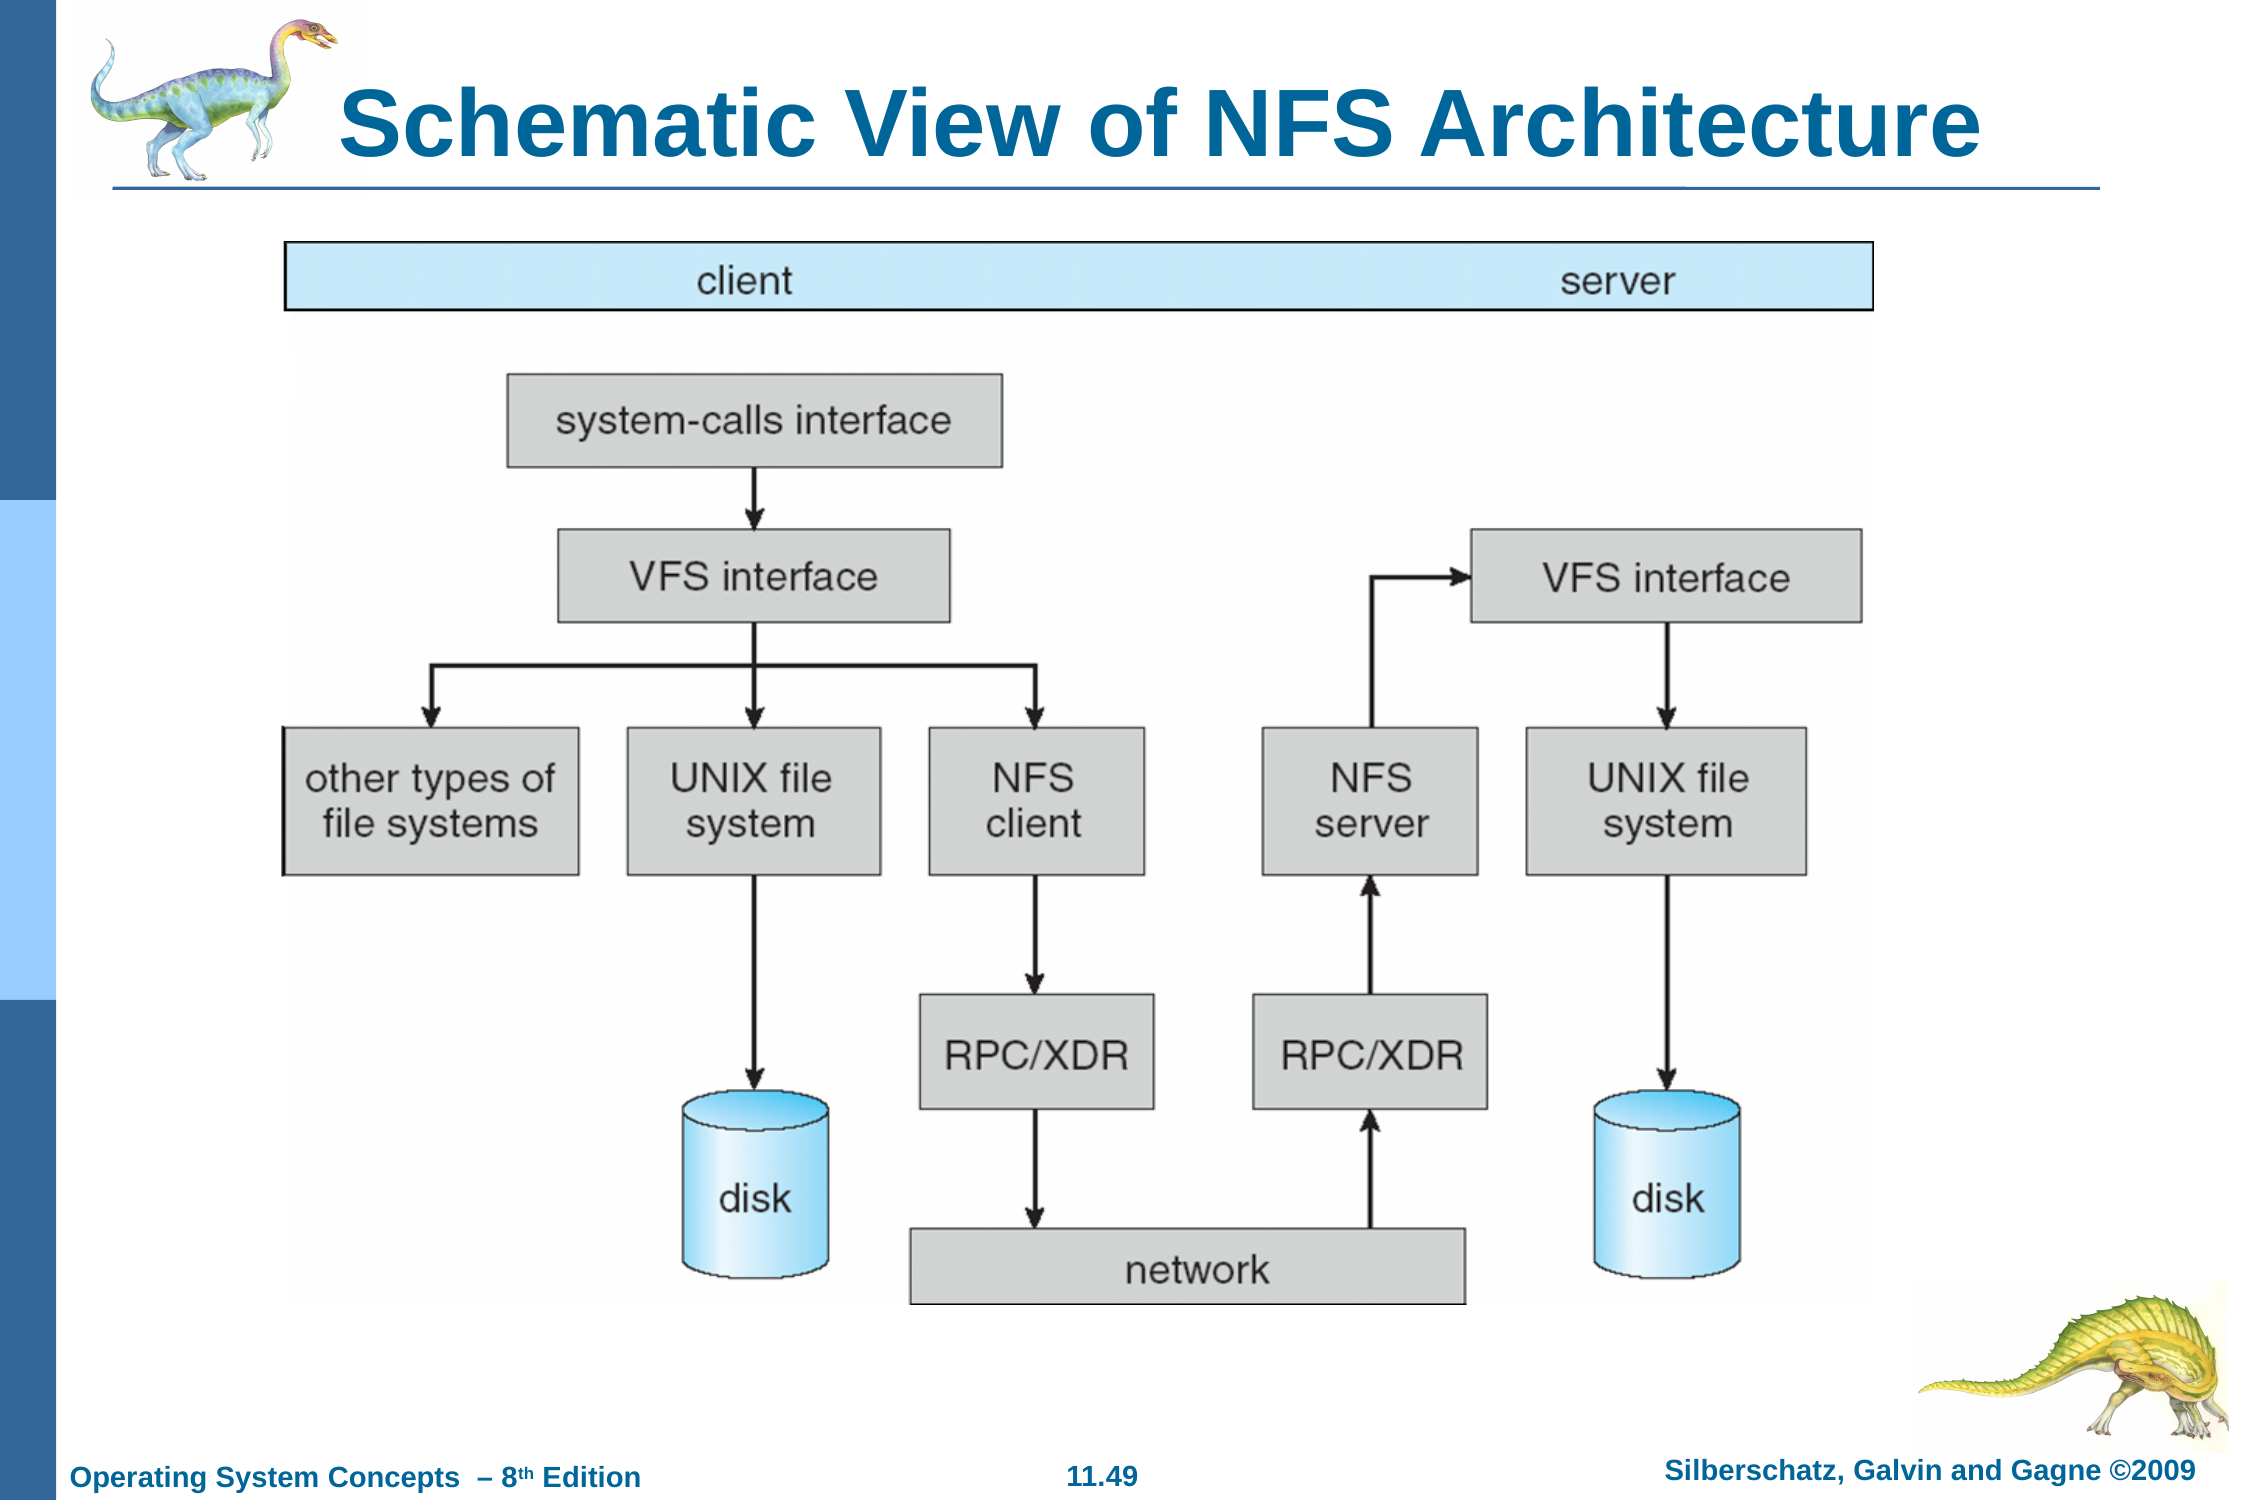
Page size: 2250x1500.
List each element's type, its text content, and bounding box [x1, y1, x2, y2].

picture [281, 241, 1874, 1305]
title Schematic View of NFS Architecture [210, 60, 2138, 187]
picture [70, 0, 365, 199]
picture [1913, 1279, 2229, 1453]
